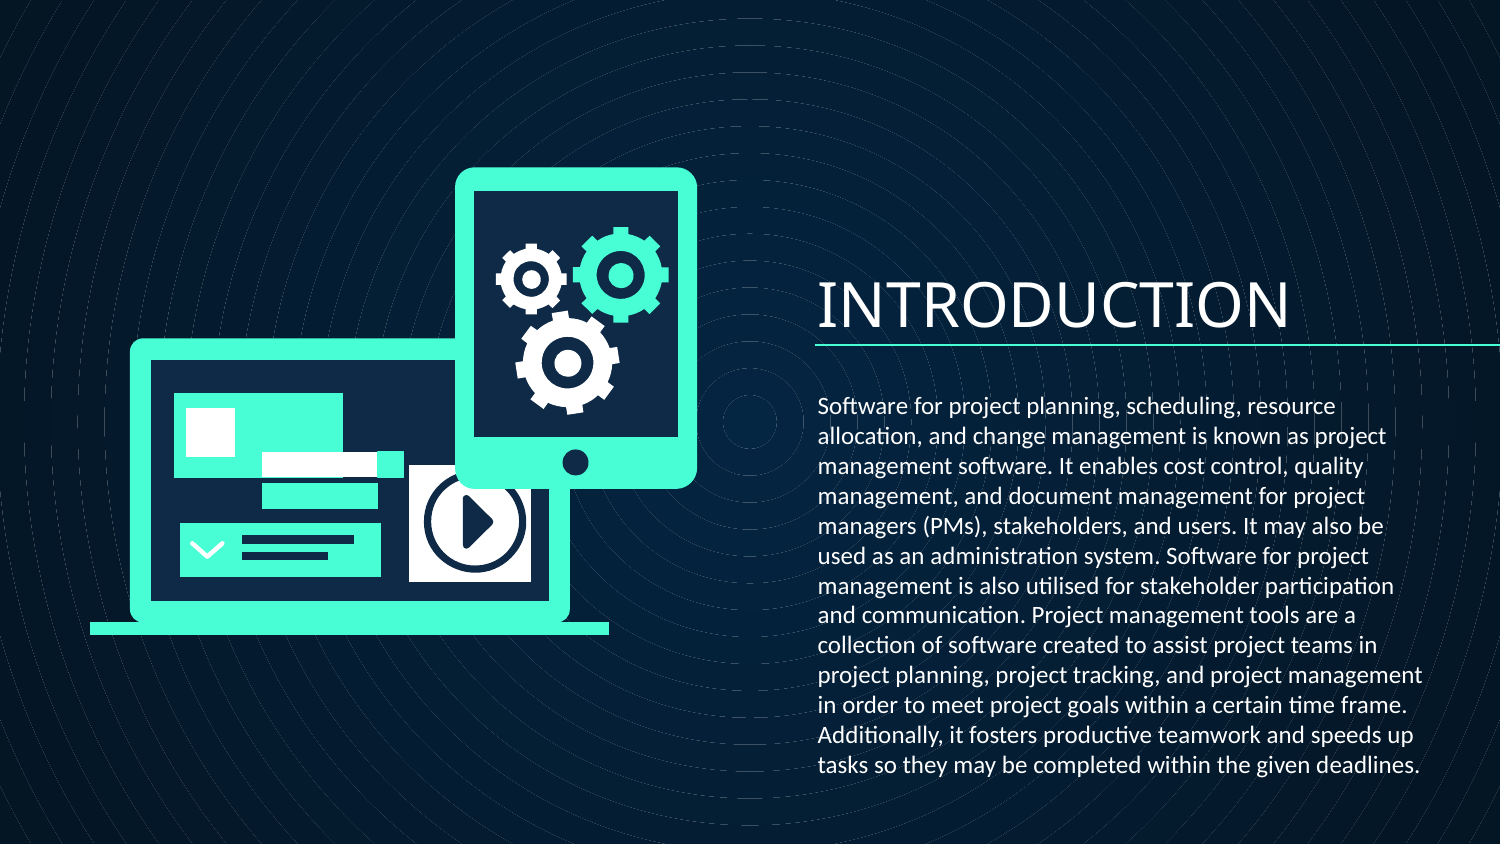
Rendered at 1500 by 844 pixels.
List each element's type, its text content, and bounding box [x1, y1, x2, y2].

text_box [233, 523, 382, 578]
text_box [173, 393, 343, 479]
text_box [462, 494, 494, 549]
text_box [423, 474, 527, 573]
text_box [90, 621, 610, 636]
text_box [562, 449, 589, 476]
text_box [262, 483, 378, 509]
text_box [377, 452, 404, 478]
text_box [409, 465, 532, 583]
text_box [150, 360, 455, 384]
text_box [179, 523, 233, 578]
text_box [242, 535, 354, 545]
text_box [186, 407, 236, 457]
text_box [474, 190, 679, 438]
text_box [190, 540, 225, 559]
text_box [242, 551, 329, 561]
text_box [515, 310, 620, 415]
text_box [495, 243, 567, 315]
title INTRODUCTION [802, 255, 1382, 355]
text_box [150, 384, 549, 601]
text_box [262, 451, 378, 478]
text_box [572, 227, 669, 323]
subtitle Software for project planning, scheduling, resource allocation, and change management is known as project management software. It enables cost control, quality management, and document management for project managers (PMs), stakeholders, and users. It may also be used as an administration system. Software for project management is also utilised for stakeholder participation and communication. Project management tools are a collection of software created to assist project teams in project planning, project tracking, and project management in order to meet project goals within a certain time frame. Additionally, it fosters productive teamwork and speeds up tasks so they may be completed within the given deadlines. [802, 374, 1441, 791]
text_box [129, 338, 570, 621]
